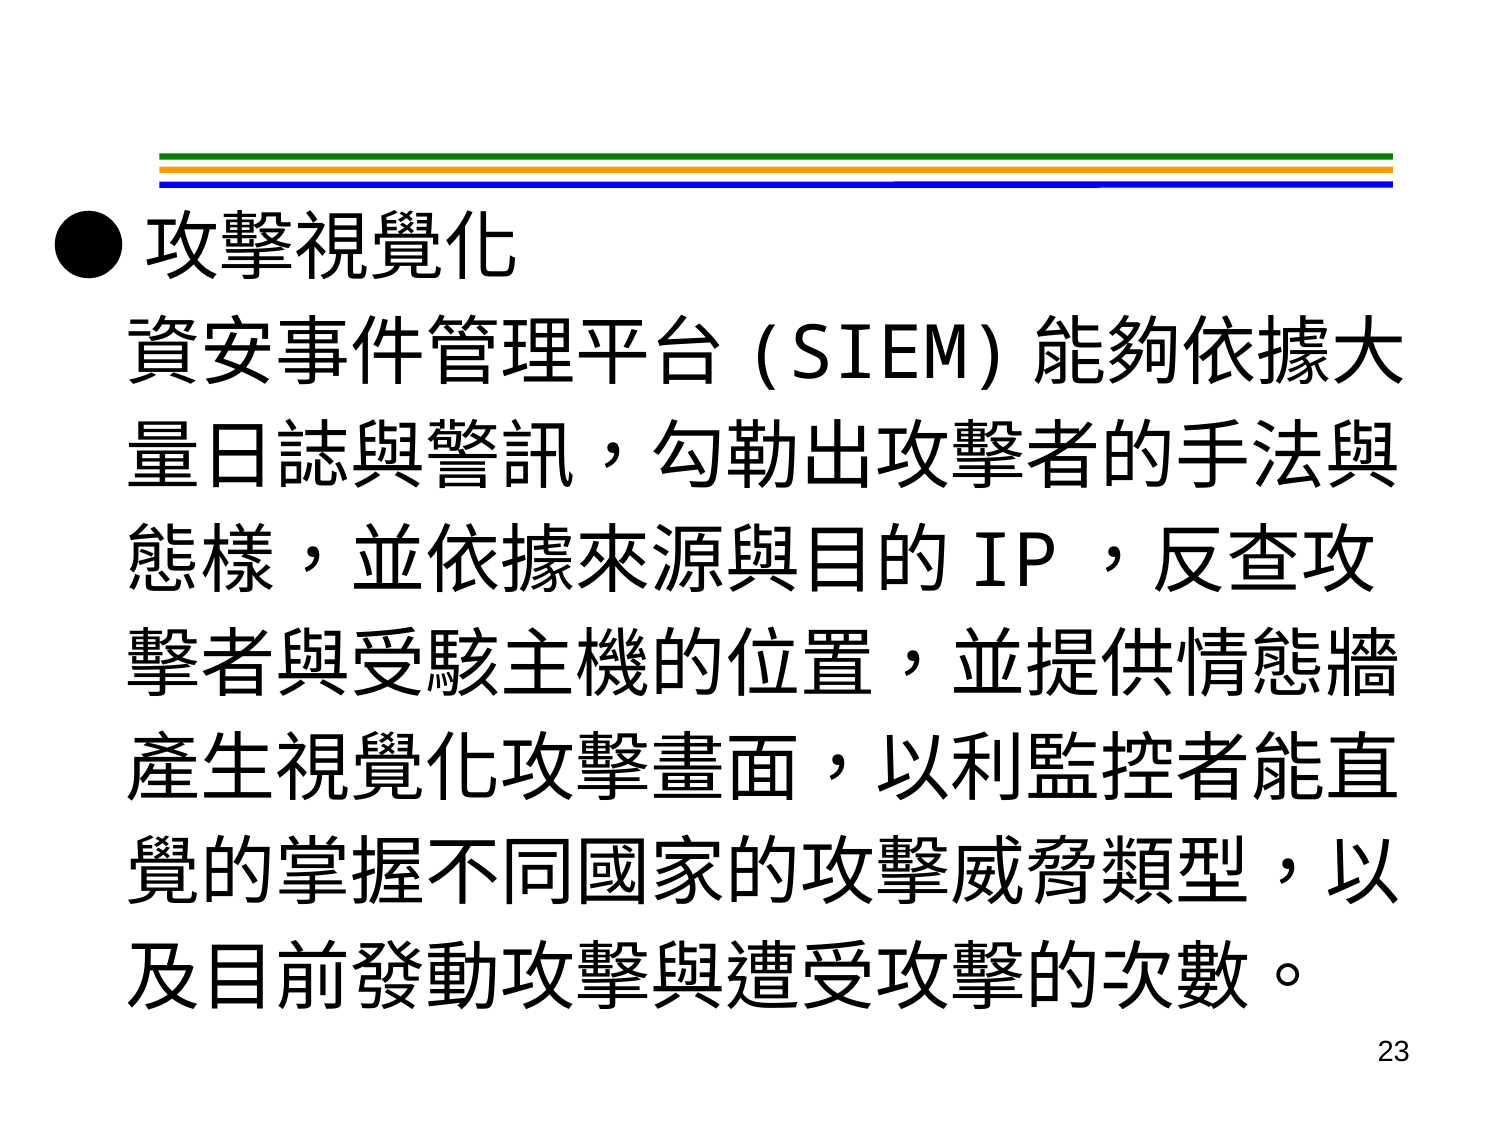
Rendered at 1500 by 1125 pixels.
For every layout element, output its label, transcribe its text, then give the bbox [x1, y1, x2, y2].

text_box ●攻擊視覺化 資安事件管理平台(SIEM)能夠依據大量日誌與警訊，勾勒出攻擊者的手法與態樣，並依據來源與目的IP，反查攻擊者與受駭主機的位置，並提供情態牆產生視覺化攻擊畫面，以利監控者能直覺的掌握不同國家的攻擊威脅類型，以及目前發動攻擊與遭受攻擊的次數。 [36, 177, 1425, 1116]
